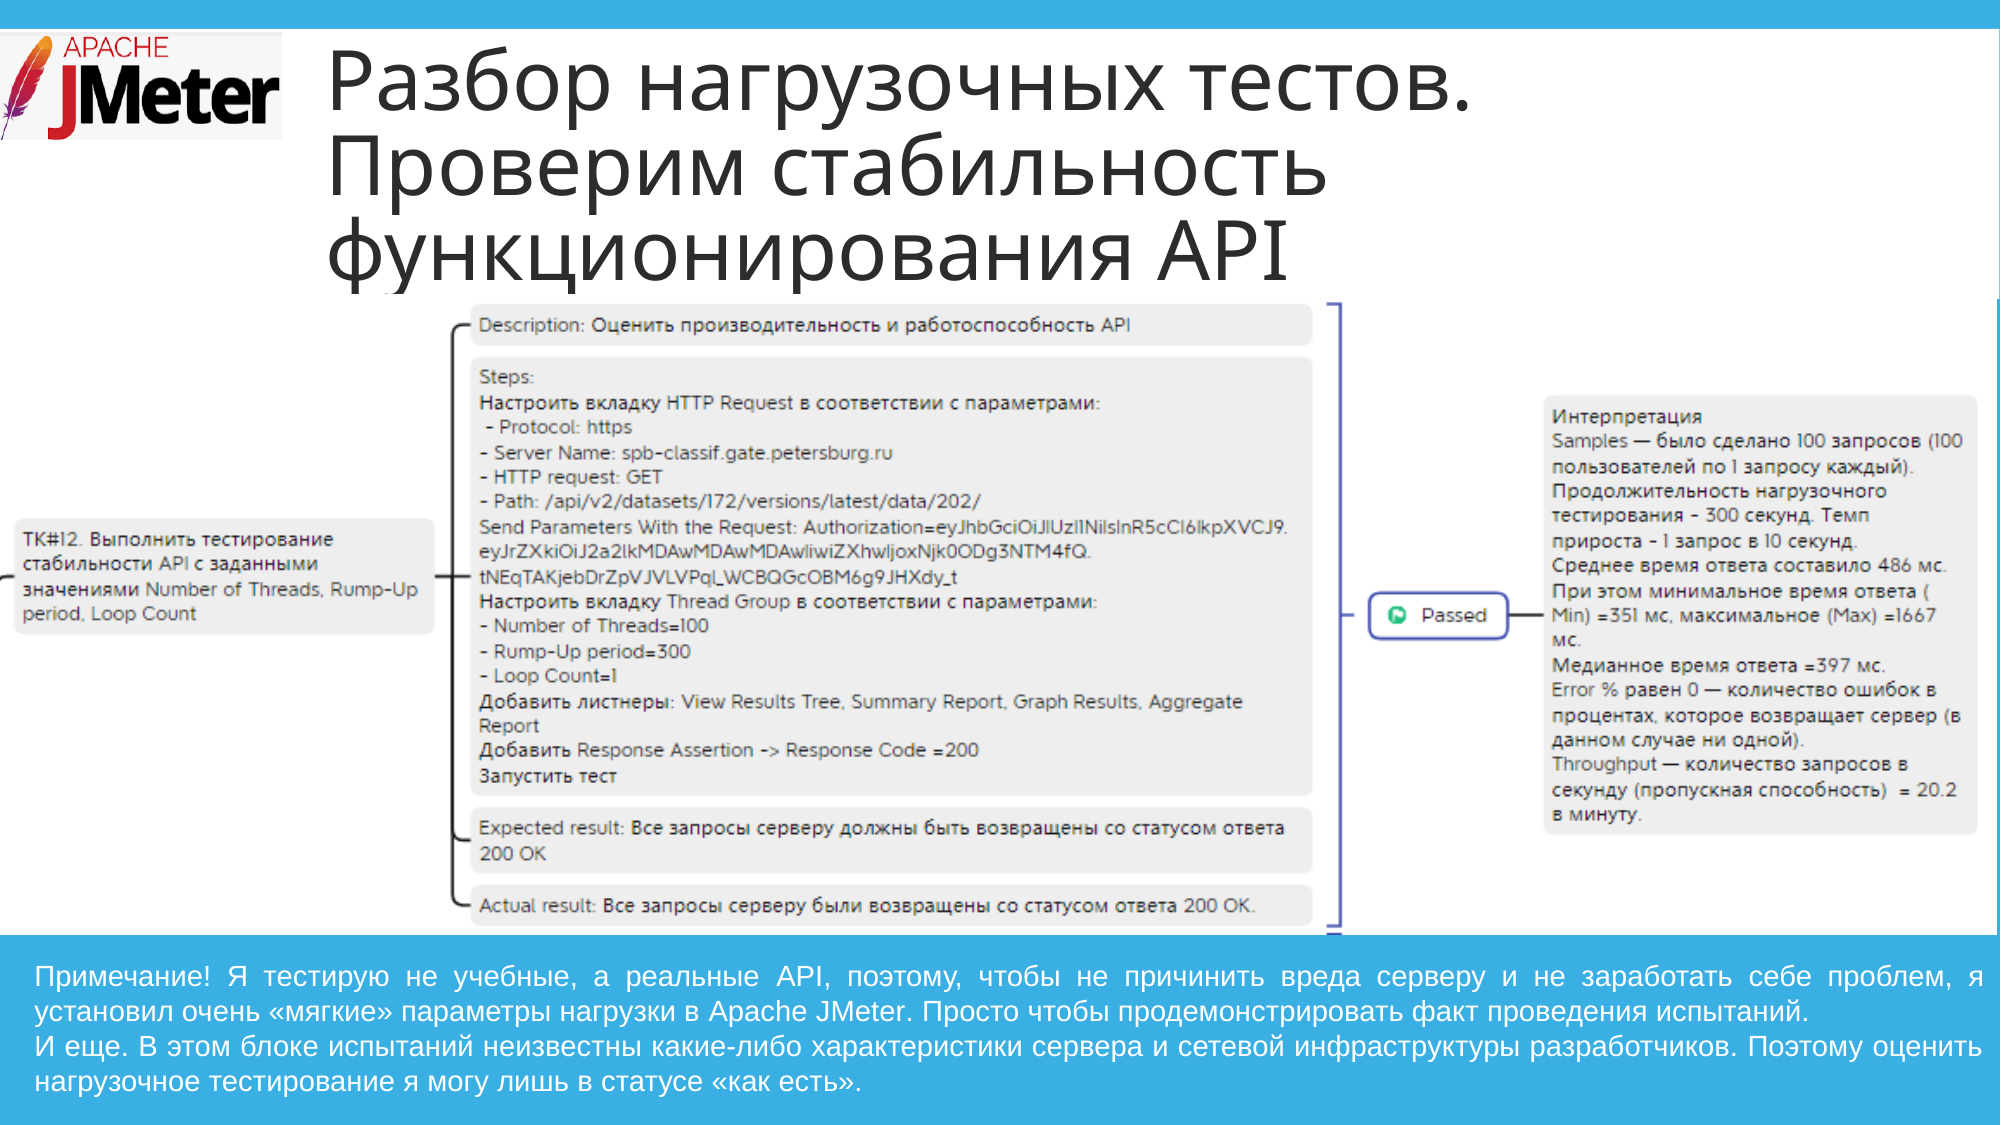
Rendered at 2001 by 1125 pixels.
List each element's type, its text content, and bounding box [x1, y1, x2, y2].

title Разбор нагрузочных тестов. Проверим стабильность функционирования API [310, 46, 1803, 289]
picture [0, 293, 1997, 935]
picture [0, 32, 282, 140]
text_box Примечание! Я тестирую не учебные, а реальные API, поэтому, чтобы не причинить вреда серверу и не заработать себе проблем, я установил очень «мягкие» параметры нагрузки в Apache JMeter. Просто чтобы продемонстрировать факт проведения испытаний. И еще. В этом блоке испытаний неизвестны какие-либо характеристики сервера и сетевой инфраструктуры разработчиков. Поэтому оценить нагрузочное тестирование я могу лишь в статусе «как есть». [19, 950, 2000, 1105]
